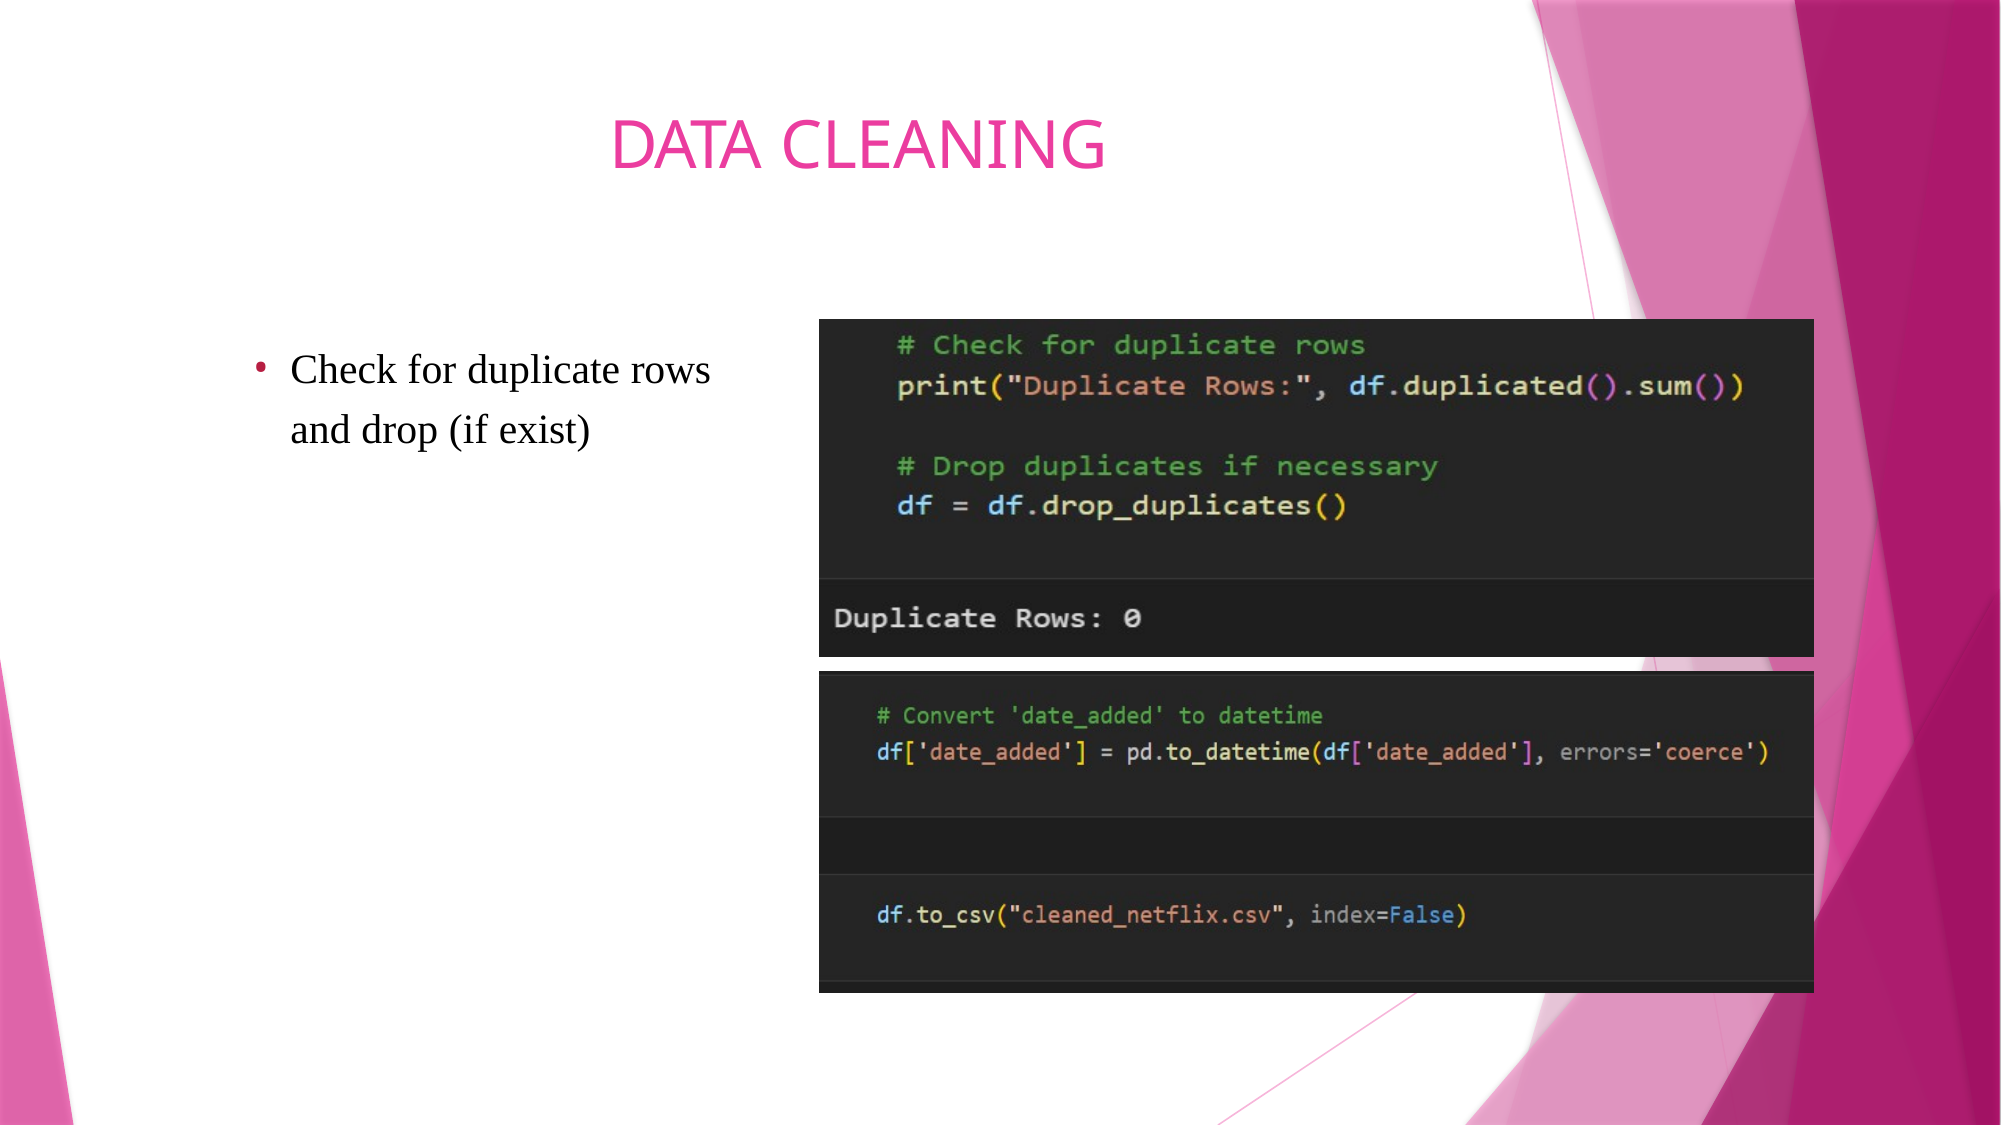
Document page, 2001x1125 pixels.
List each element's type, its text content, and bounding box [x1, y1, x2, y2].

picture [818, 319, 1814, 657]
picture [818, 671, 1814, 994]
text_box Check for duplicate rows and drop (if exist) [250, 329, 713, 452]
title DATA CLEANING [111, 99, 1522, 291]
